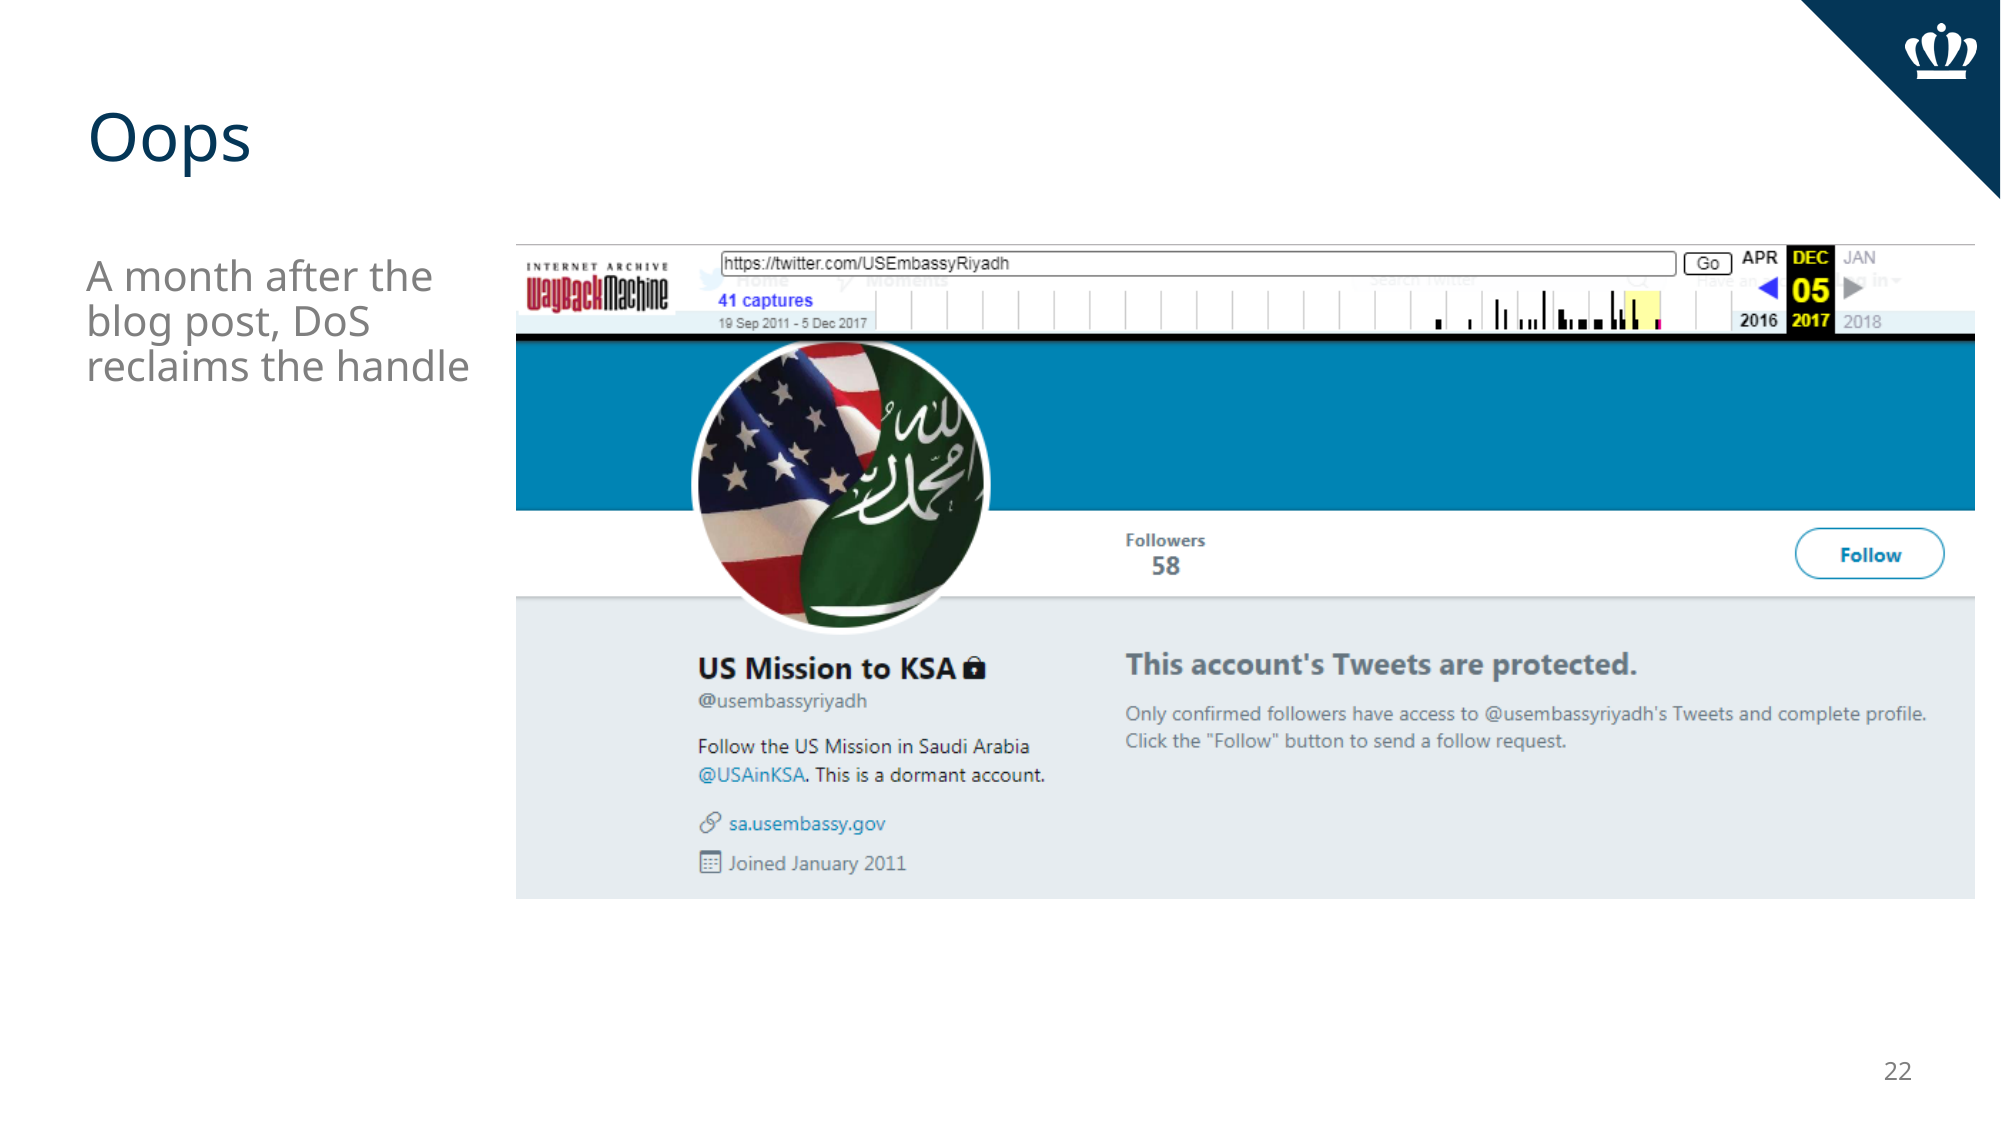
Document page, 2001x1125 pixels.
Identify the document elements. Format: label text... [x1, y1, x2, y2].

picture [1905, 23, 1977, 79]
title Oops [72, 59, 1928, 220]
picture [516, 243, 1976, 899]
slide_number ‹#› [1477, 1042, 1928, 1103]
list A month after the blog post, DoS reclaims the handle [71, 240, 492, 1024]
